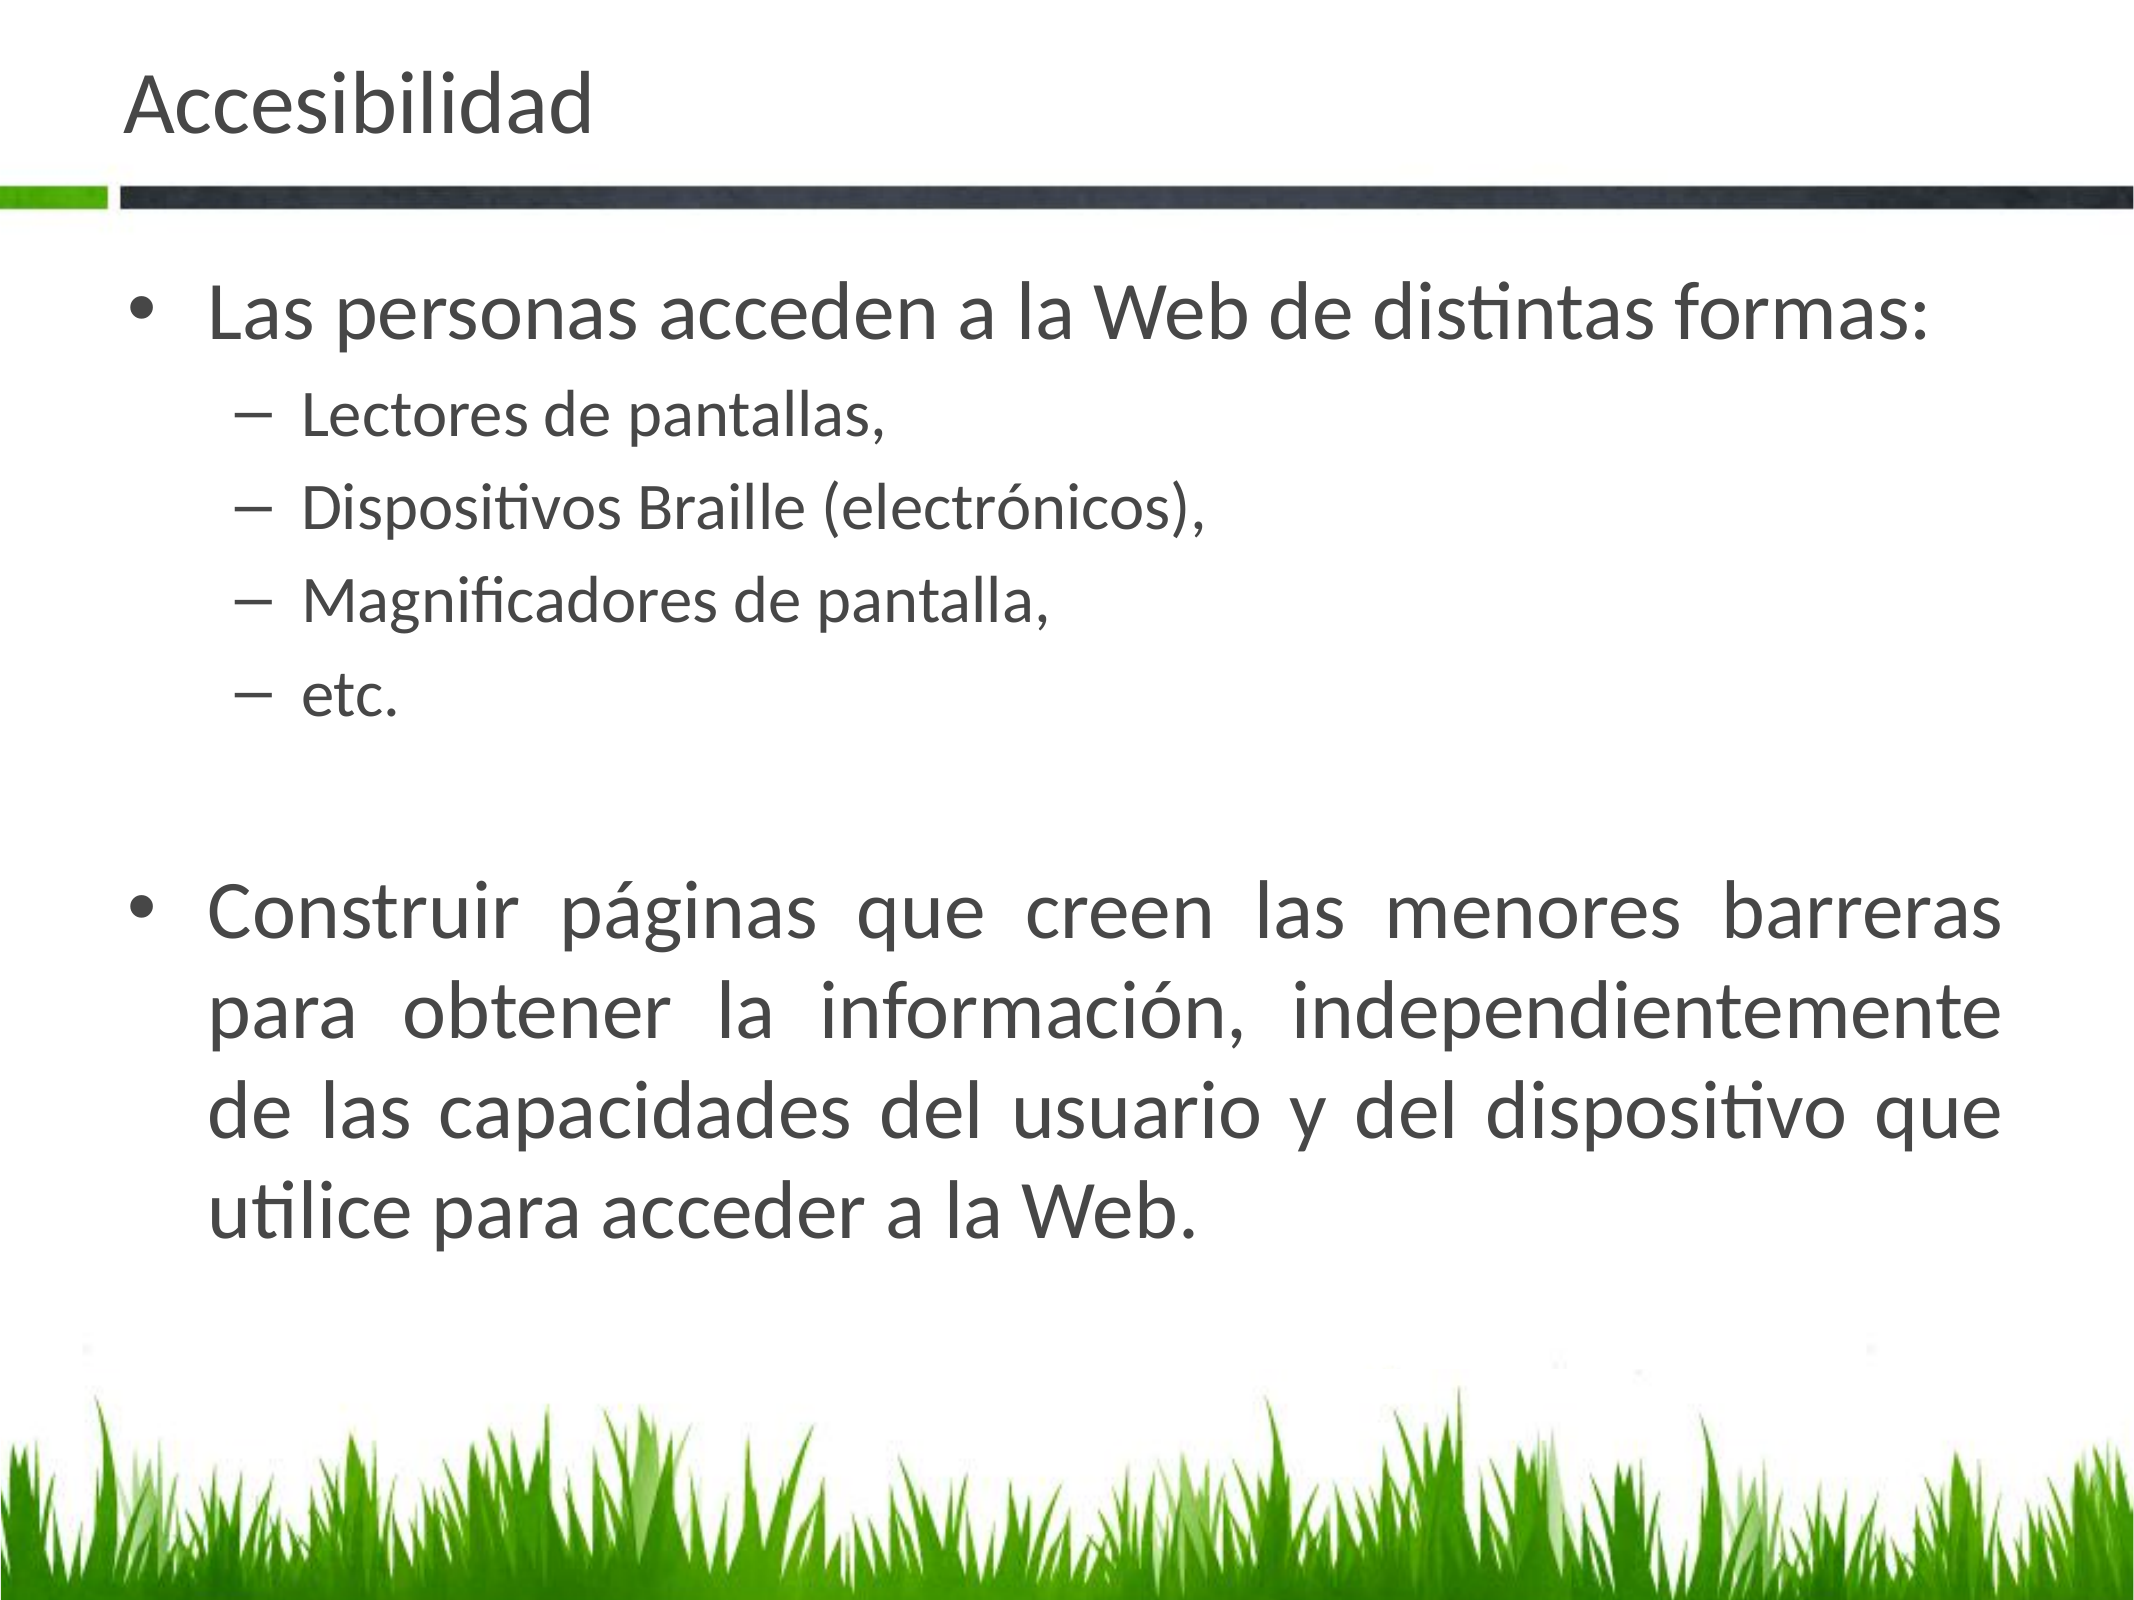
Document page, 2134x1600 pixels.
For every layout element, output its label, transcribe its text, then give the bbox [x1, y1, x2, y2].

list Las personas acceden a la Web de distintas formas: Lectores de pantallas, Dispositivos Braille (electrónicos), Magnificadores de pantalla, etc. Construir páginas que creen las menores barreras para obtener la información, independientemente de las capacidades del usuario y del dispositivo que utilice para acceder a la Web. [106, 245, 2027, 1430]
title Accesibilidad [101, 17, 2063, 178]
picture [0, 0, 2134, 1600]
